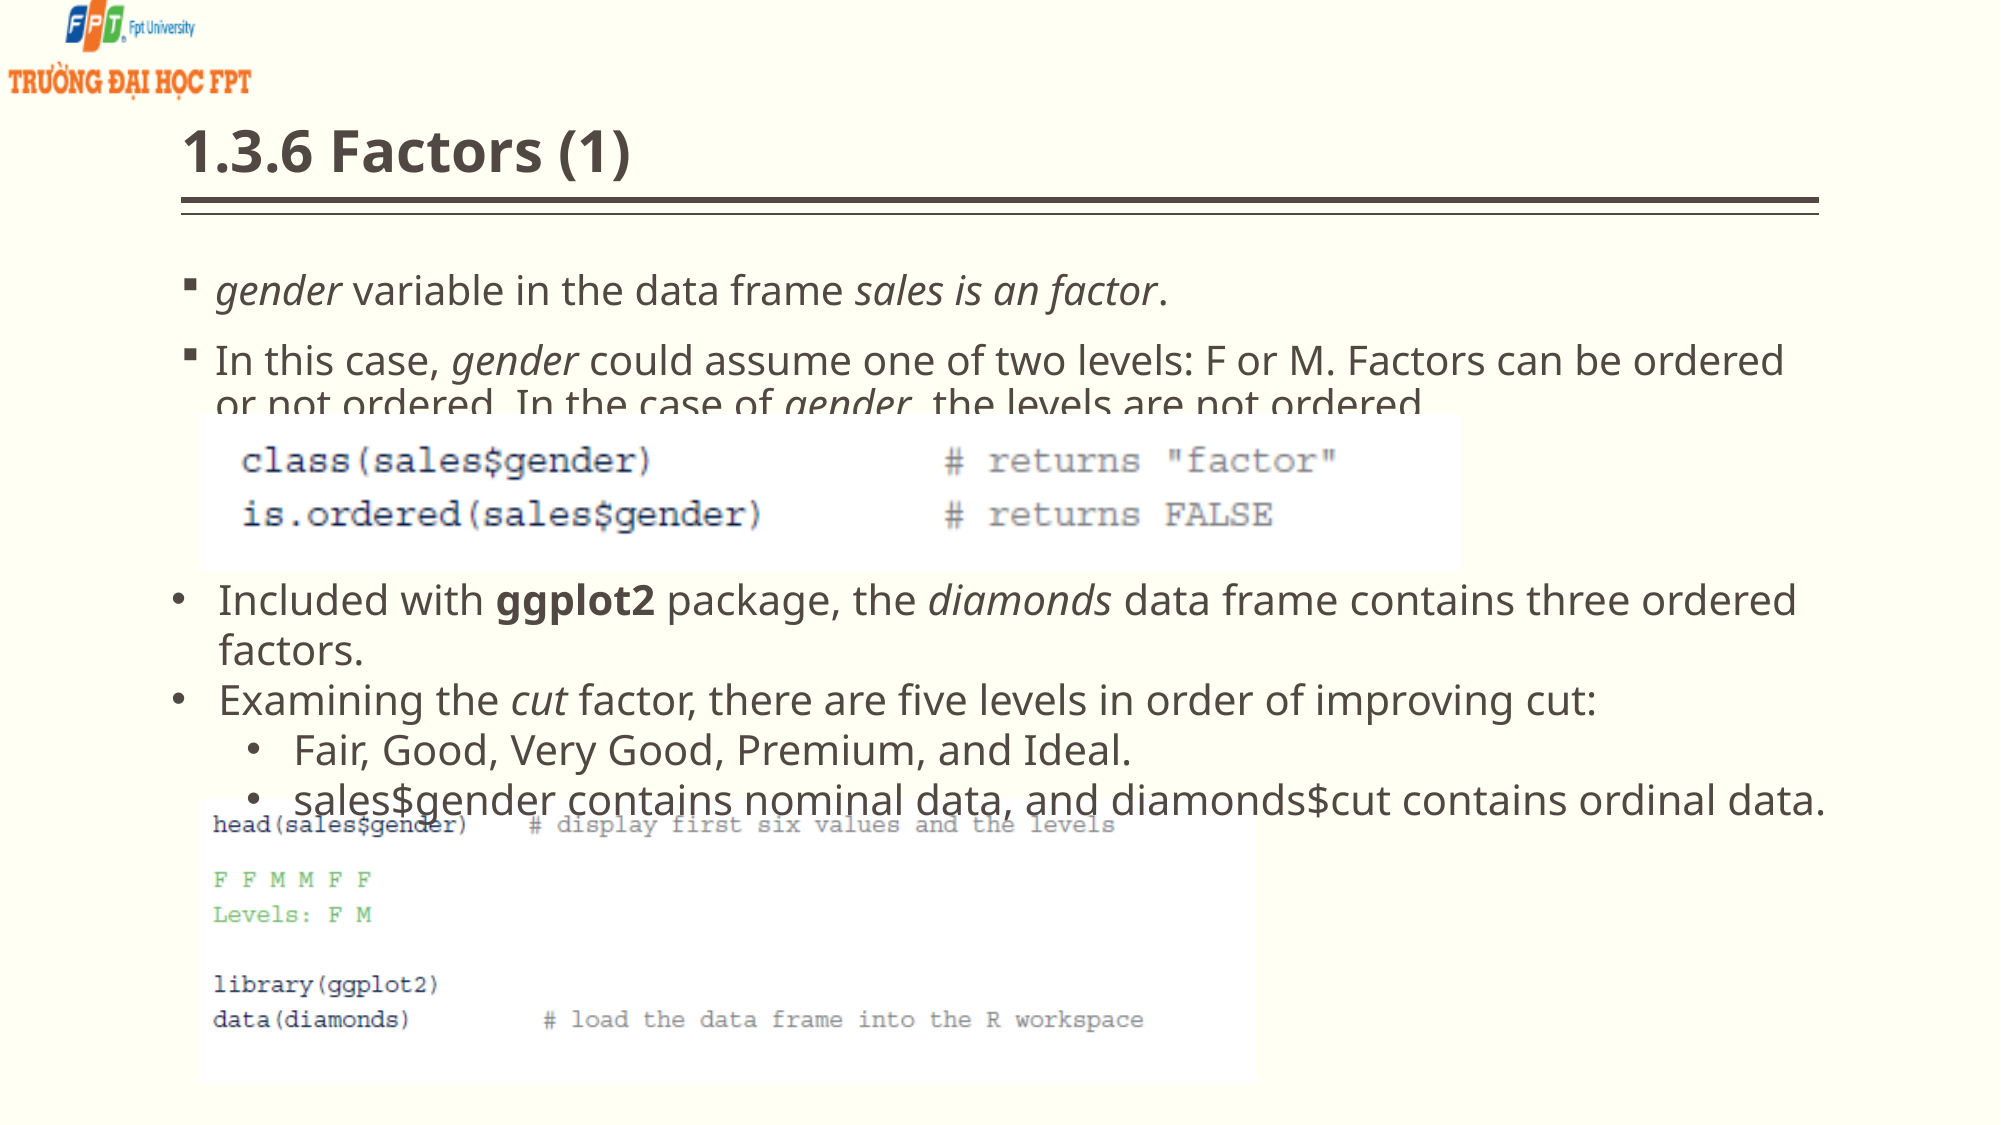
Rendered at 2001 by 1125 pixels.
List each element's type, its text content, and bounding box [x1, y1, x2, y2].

picture [0, 0, 272, 114]
text_box Included with ggplot2 package, the diamonds data frame contains three ordered factors. Examining the cut factor, there are five levels in order of improving cut: Fair, Good, Very Good, Premium, and Ideal. sales$gender contains nominal data, and diamonds$cut contains ordinal data. [156, 566, 1901, 831]
title 1.3.6 Factors (1) [181, 12, 1819, 193]
list gender variable in the data frame sales is an factor. In this case, gender could assume one of two levels: F or M. Factors can be ordered or not ordered. In the case of gender, the levels are not ordered. [181, 262, 1819, 437]
picture [199, 799, 1256, 1084]
picture [199, 414, 1461, 570]
